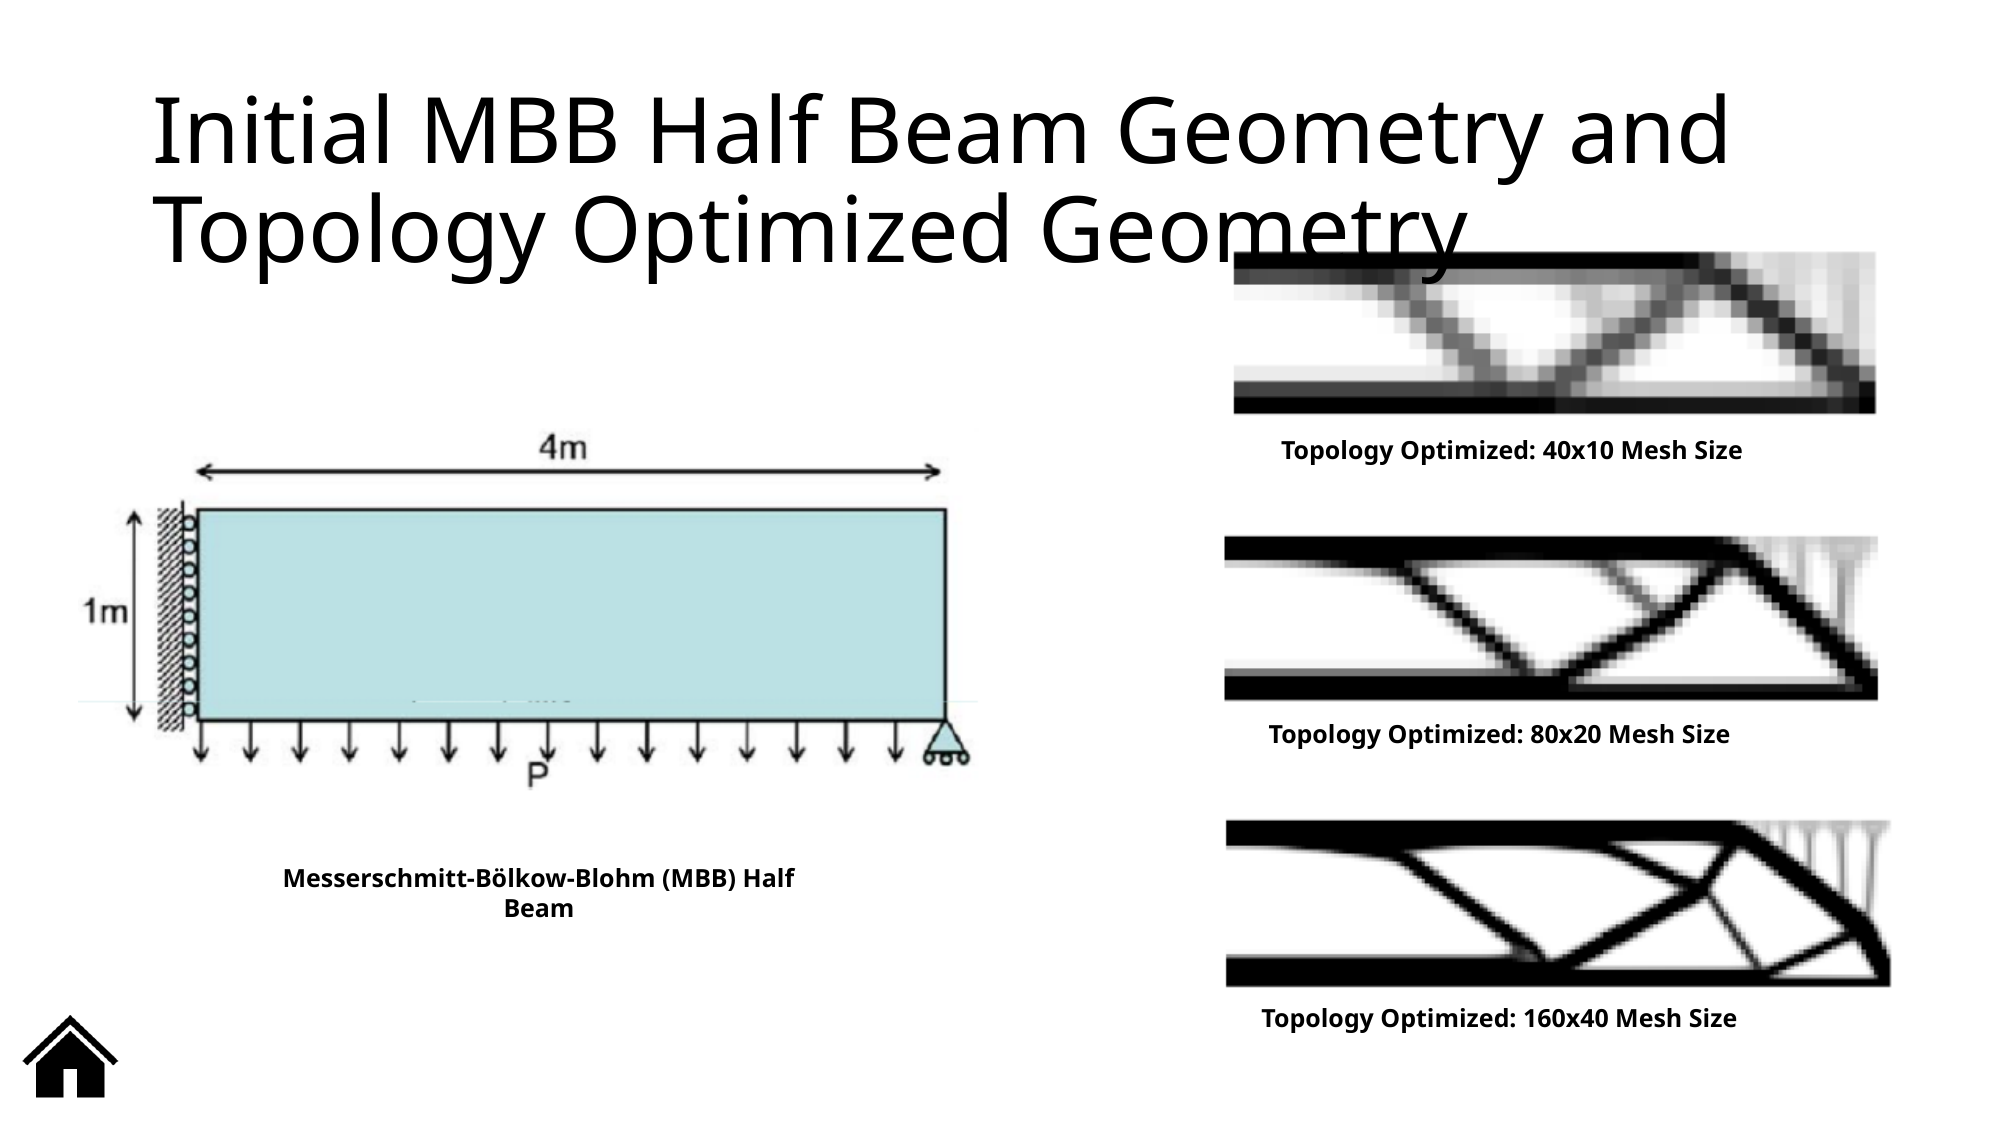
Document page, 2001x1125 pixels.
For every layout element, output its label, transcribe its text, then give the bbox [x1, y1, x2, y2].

text_box Topology Optimized: 80x20 Mesh Size [1204, 711, 1796, 756]
picture [1216, 518, 1887, 712]
picture [15, 1001, 125, 1111]
picture [77, 426, 1001, 793]
title Initial MBB Half Beam Geometry and Topology Optimized Geometry [137, 74, 1863, 293]
text_box Messerschmitt-Bölkow-Blohm (MBB) Half Beam [243, 855, 835, 930]
text_box Topology Optimized: 160x40 Mesh Size [1204, 994, 1796, 1040]
picture [1216, 233, 1887, 428]
picture [1216, 801, 1893, 1000]
text_box Topology Optimized: 40x10 Mesh Size [1217, 428, 1808, 473]
